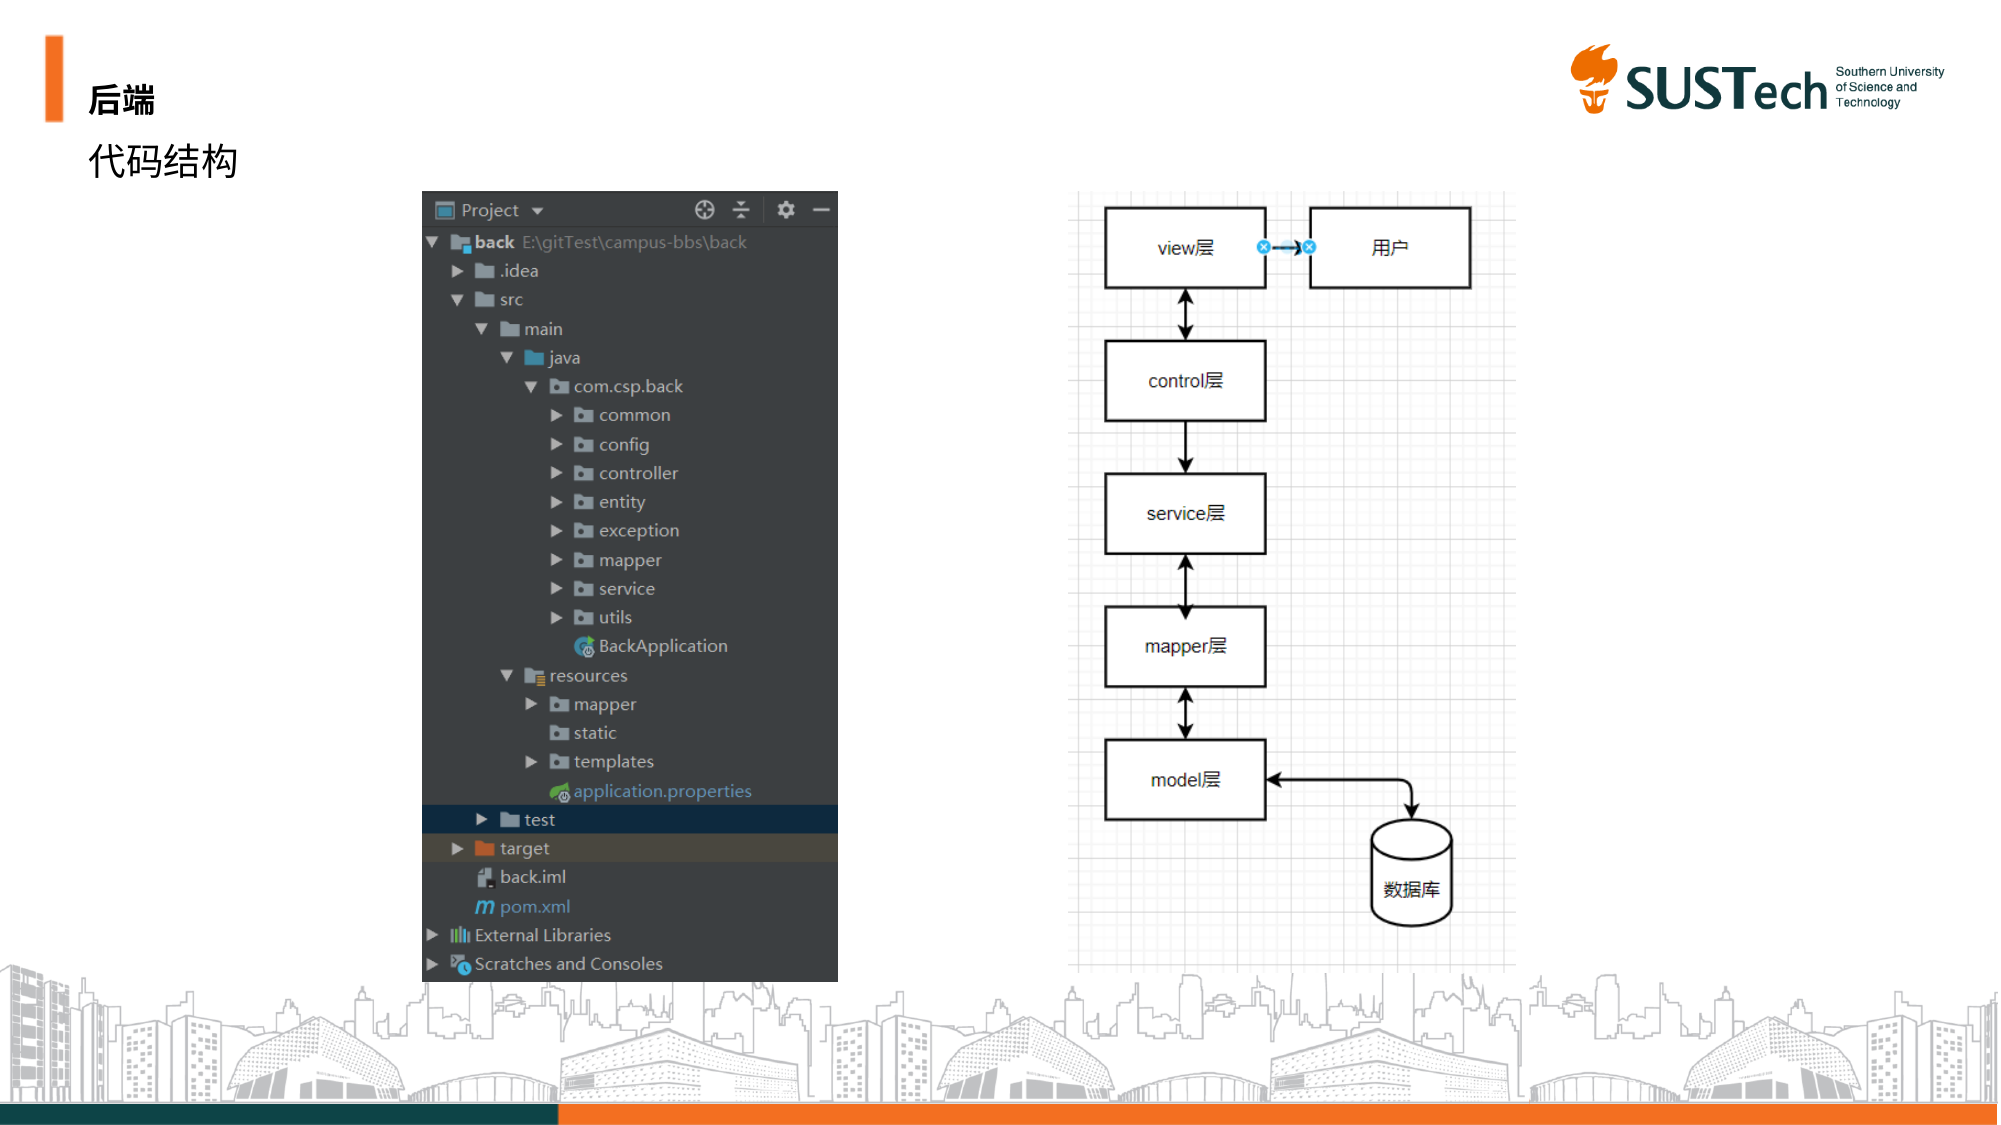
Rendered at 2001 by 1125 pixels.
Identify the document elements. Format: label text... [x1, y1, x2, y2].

title 后端 [74, 31, 1167, 127]
picture [1560, 35, 1948, 131]
picture [0, 191, 1998, 1125]
text_box 代码结构 [73, 130, 531, 191]
picture [30, 2, 74, 156]
